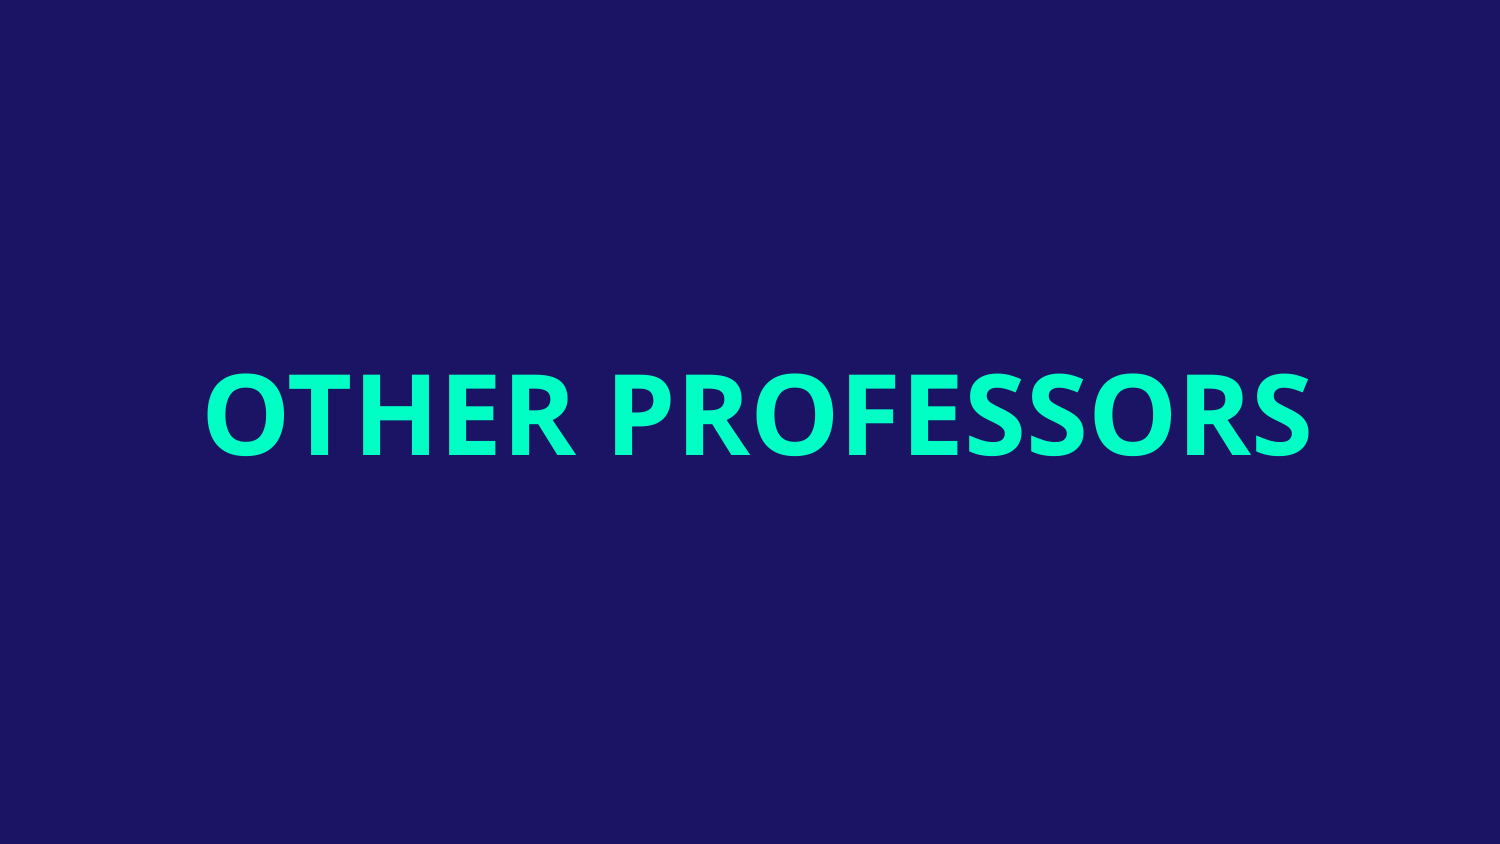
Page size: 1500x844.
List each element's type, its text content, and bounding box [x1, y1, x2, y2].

title OTHER PROFESSORS [96, 327, 1421, 435]
